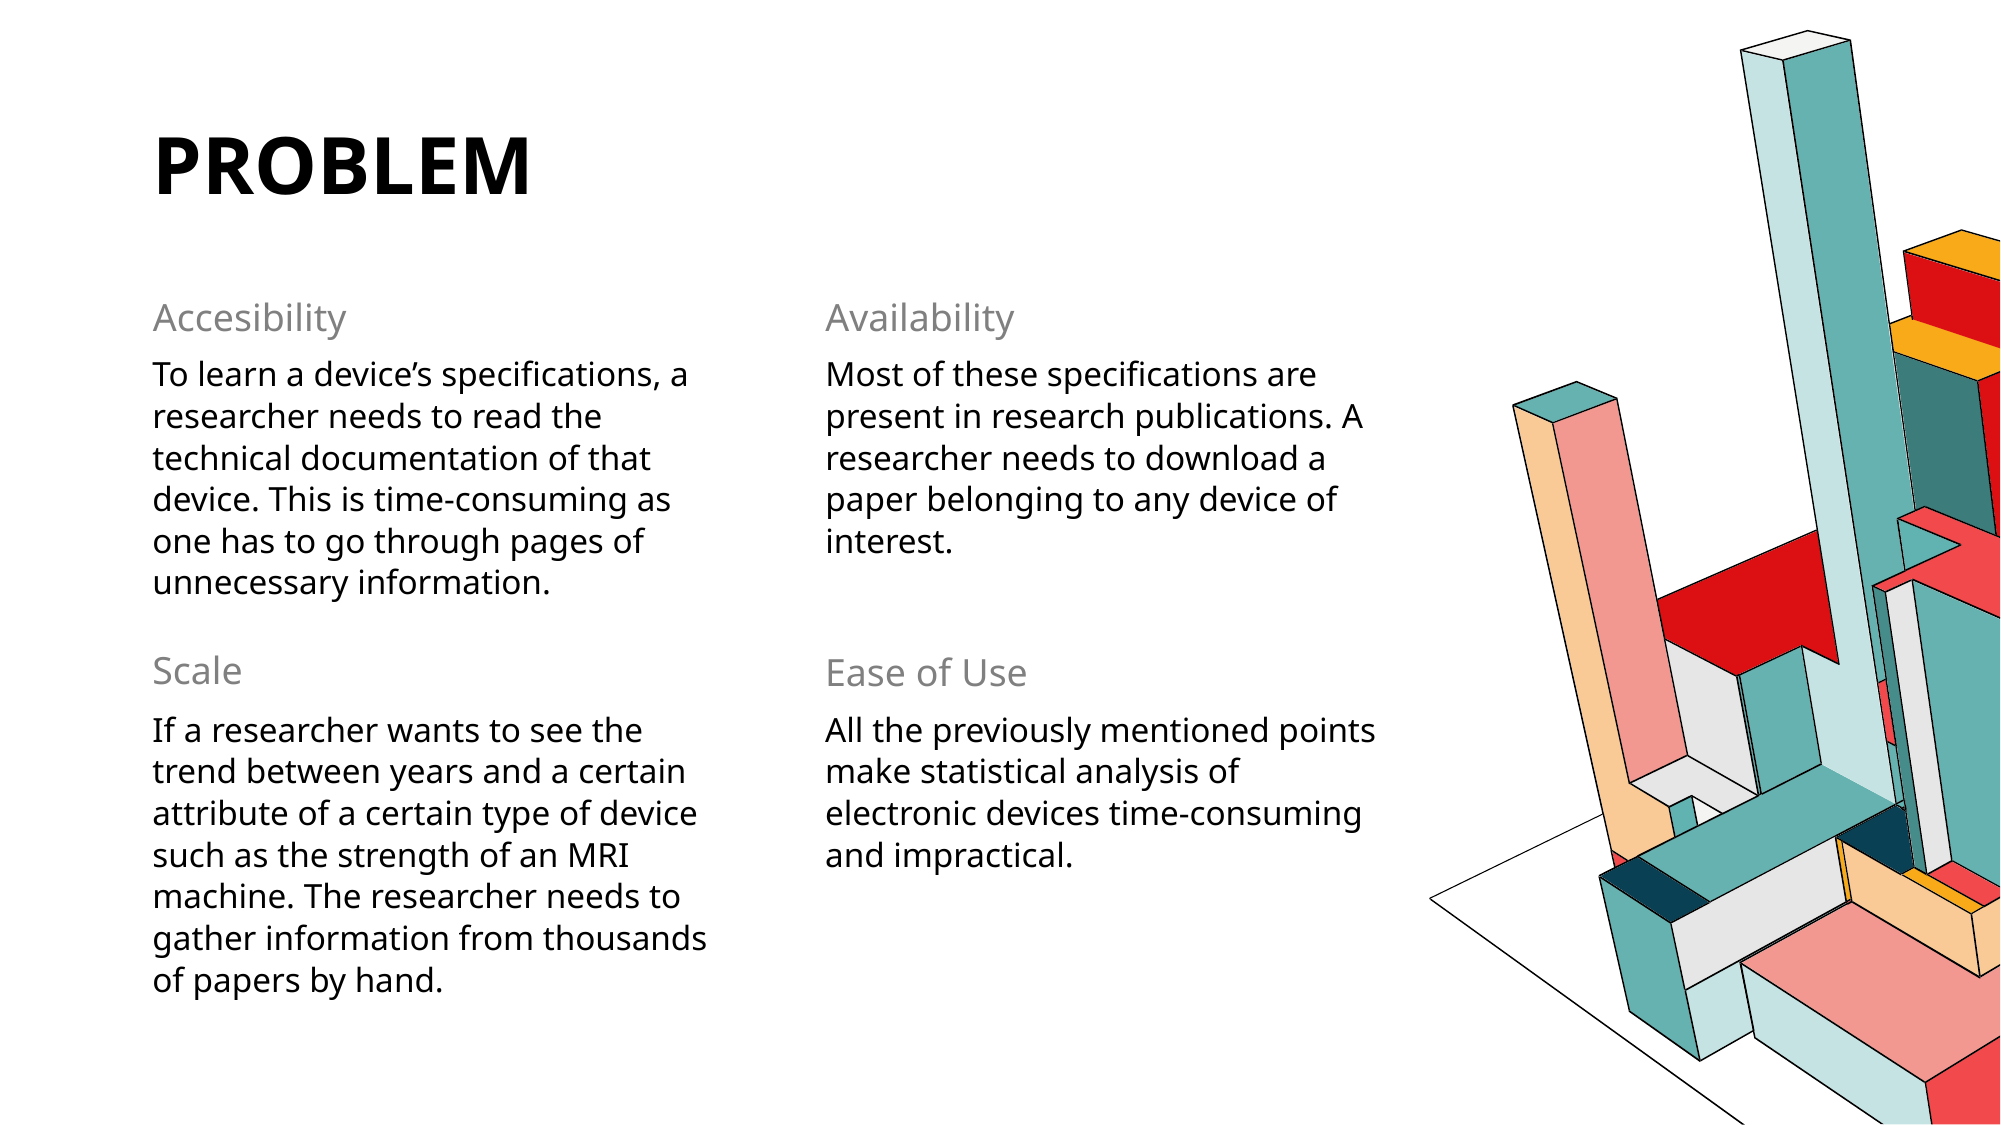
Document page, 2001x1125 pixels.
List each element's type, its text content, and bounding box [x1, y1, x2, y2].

list Availability [810, 276, 1411, 337]
list Most of these specifications are present in research publications. A researcher needs to download a paper belonging to any device of interest. [810, 344, 1411, 539]
title PROBLEM [137, 59, 1863, 278]
list To learn a device’s specifications, a researcher needs to read the technical documentation of that device. This is time-consuming as one has to go through pages of unnecessary information. [137, 344, 738, 596]
text_box Scale [137, 630, 738, 691]
text_box If a researcher wants to see the trend between years and a certain attribute of a certain type of device such as the strength of an MRI machine. The researcher needs to gather information from thousands of papers by hand. [137, 699, 738, 1066]
text_box All the previously mentioned points make statistical analysis of electronic devices time-consuming and impractical. [810, 699, 1411, 895]
text_box Ease of Use [810, 632, 1411, 693]
list Accesibility [138, 277, 738, 338]
